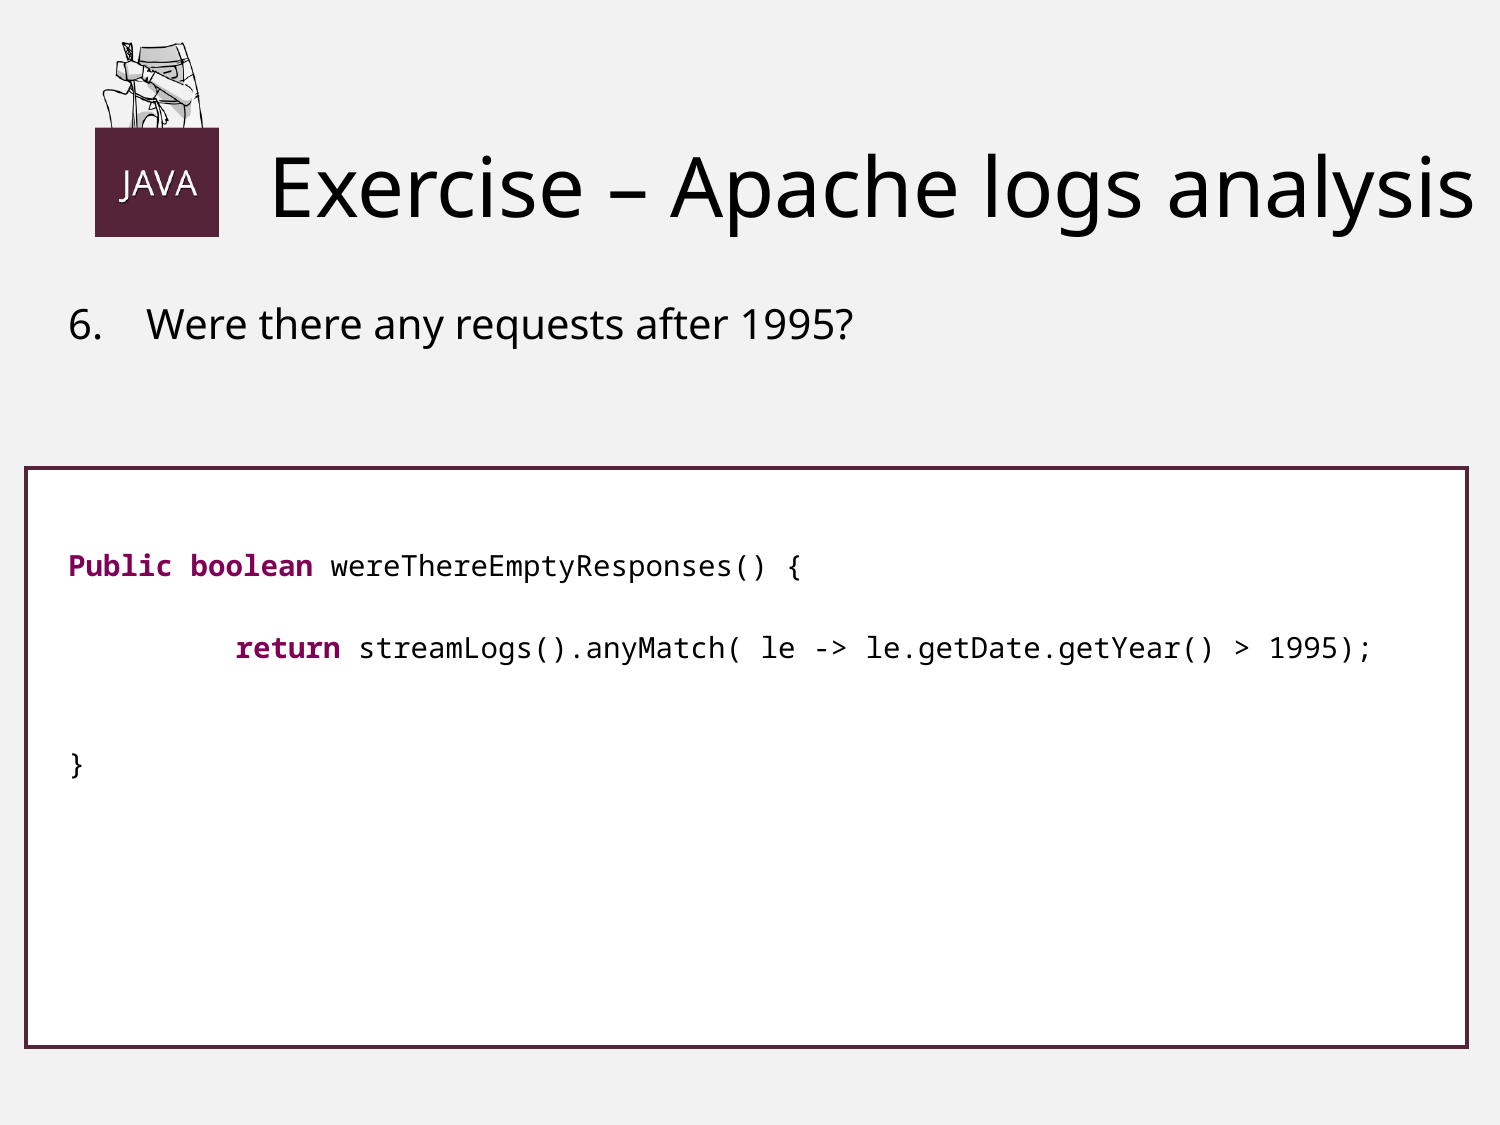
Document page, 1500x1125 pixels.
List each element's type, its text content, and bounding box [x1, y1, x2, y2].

text_box 6. Were there any requests after 1995? Public boolean wereThereEmptyResponses() { return streamLogs().anyMatch( le -> le.getDate.getYear() > 1995); } [53, 232, 1447, 657]
title Exercise – Apache logs analysis [253, 90, 1500, 279]
text_box [25, 467, 1467, 1047]
picture [95, 42, 219, 238]
